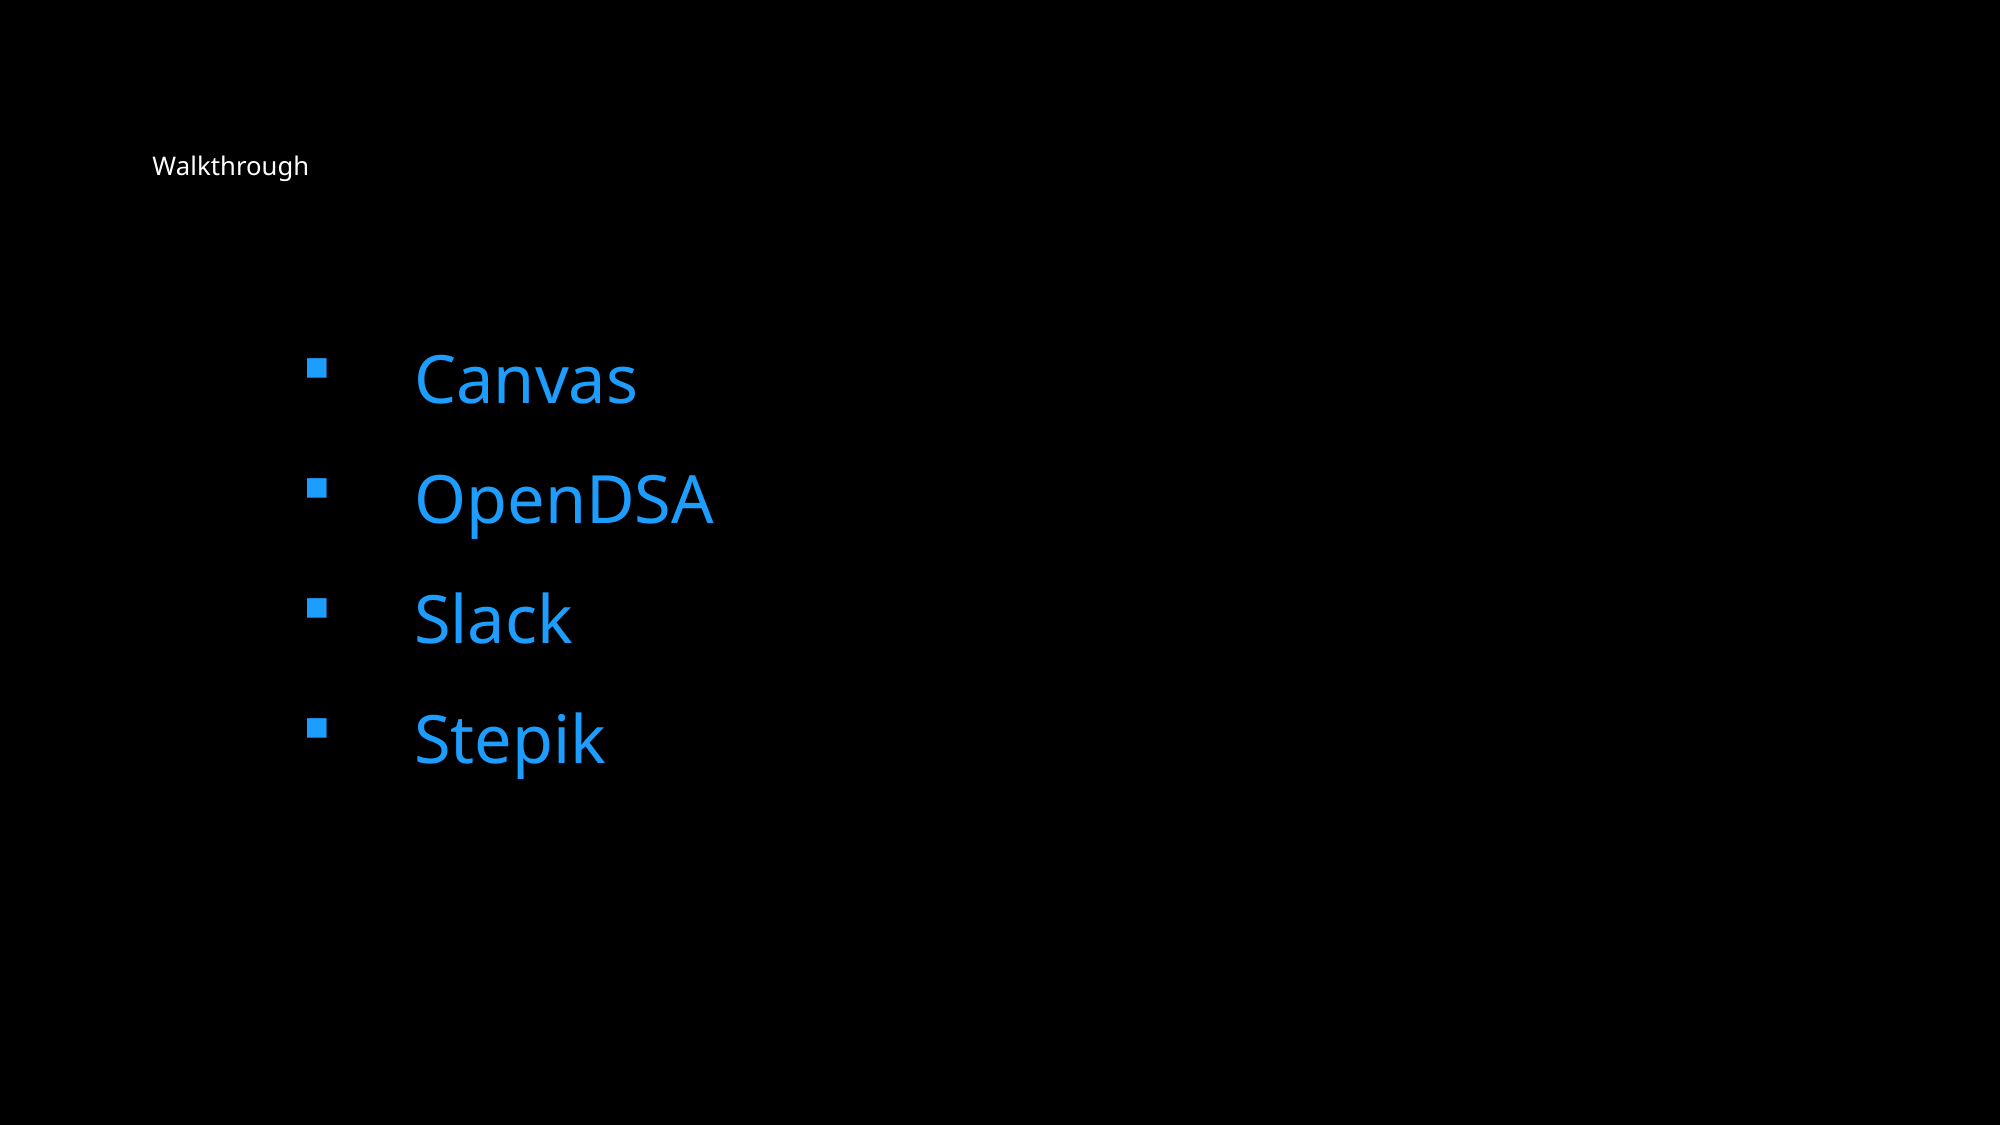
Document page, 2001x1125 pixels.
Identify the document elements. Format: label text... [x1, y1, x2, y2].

title Walkthrough [137, 59, 1863, 278]
text_box Canvas OpenDSA Slack Stepik [286, 289, 1236, 784]
